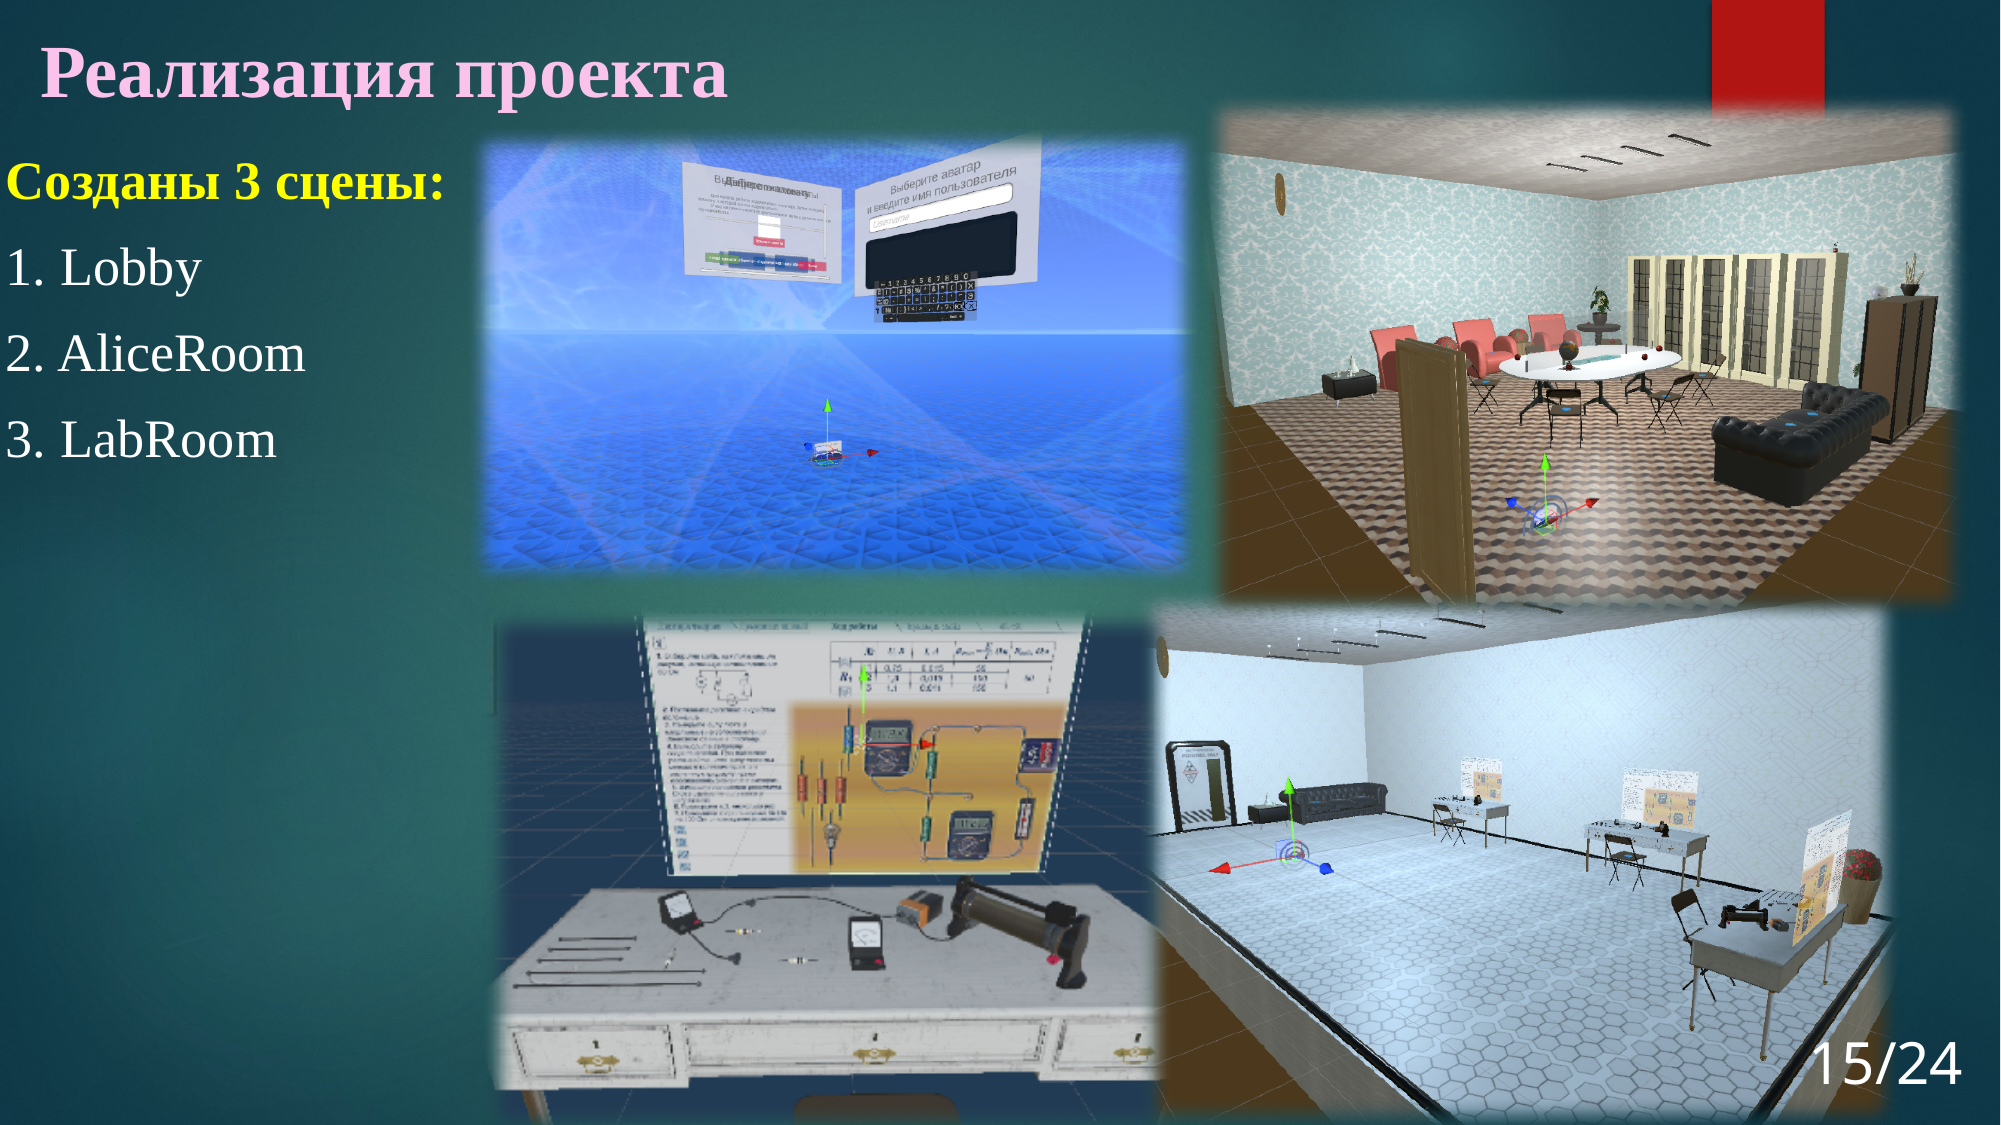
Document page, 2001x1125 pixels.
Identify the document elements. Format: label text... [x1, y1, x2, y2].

picture [0, 0, 2001, 1125]
slide_number 15/24 [1907, 1023, 1986, 1114]
text_box Реализация проекта [25, 15, 2000, 126]
list Созданы 3 сцены: 1. Lobby 2. AliceRoom 3. LabRoom [0, 139, 506, 790]
